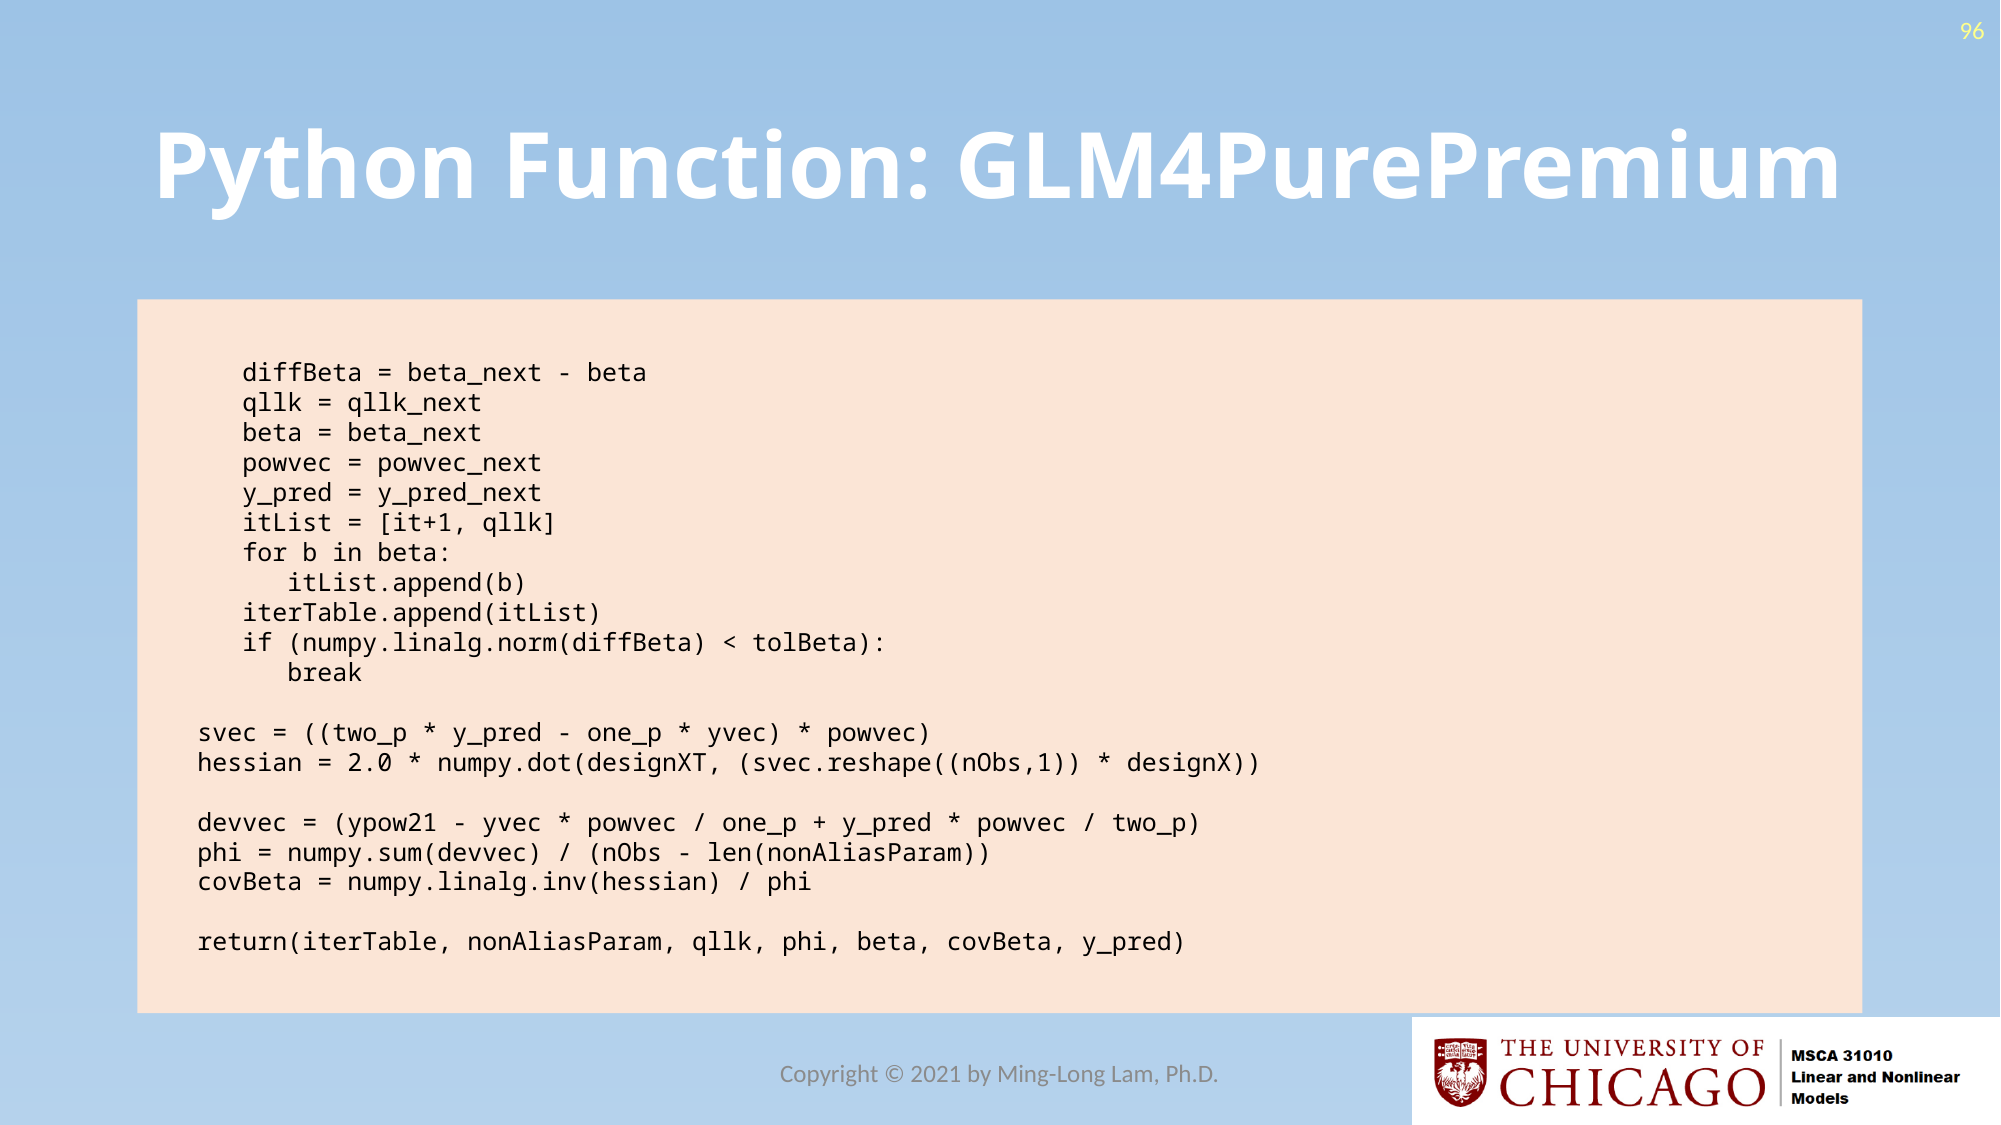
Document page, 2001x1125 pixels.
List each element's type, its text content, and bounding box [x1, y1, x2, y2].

list diffBeta = beta_next - beta qllk = qllk_next beta = beta_next powvec = powvec_next y_pred = y_pred_next itList = [it+1, qllk] for b in beta: itList.append(b) iterTable.append(itList) if (numpy.linalg.norm(diffBeta) < tolBeta): break svec = ((two_p * y_pred - one_p * yvec) * powvec) hessian = 2.0 * numpy.dot(designXT, (svec.reshape((nObs,1)) * designX)) devvec = (ypow21 - yvec * powvec / one_p + y_pred * powvec / two_p) phi = numpy.sum(devvec) / (nObs - len(nonAliasParam)) covBeta = numpy.linalg.inv(hessian) / phi return(iterTable, nonAliasParam, qllk, phi, beta, covBeta, y_pred) [137, 299, 1863, 1014]
slide_number 96 [1550, 0, 2000, 60]
title Python Function: GLM4PurePremium [137, 59, 1863, 278]
picture [1412, 1017, 2000, 1125]
footer Copyright © 2021 by Ming-Long Lam, Ph.D. [662, 1042, 1338, 1103]
